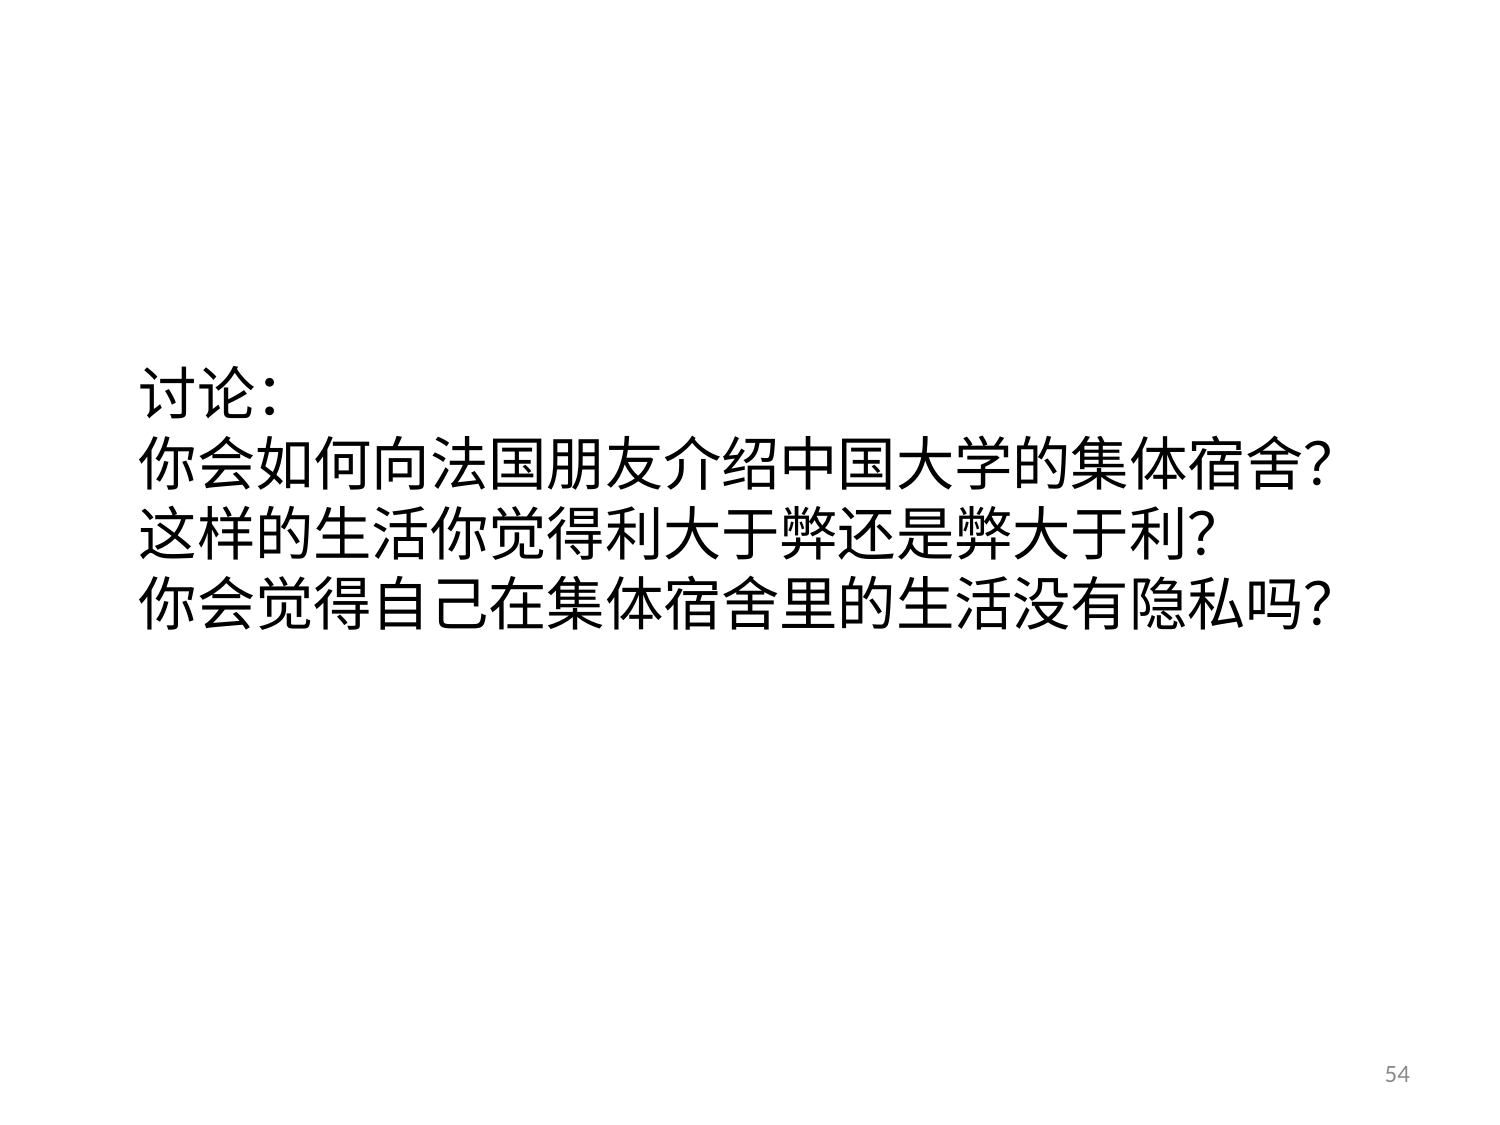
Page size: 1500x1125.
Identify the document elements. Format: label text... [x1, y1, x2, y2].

list 讨论： 你会如何向法国朋友介绍中国大学的集体宿舍？ 这样的生活你觉得利大于弊还是弊大于利？ 你会觉得自己在集体宿舍里的生活没有隐私吗？ [123, 349, 1500, 1012]
slide_number 54 [1074, 1042, 1425, 1103]
